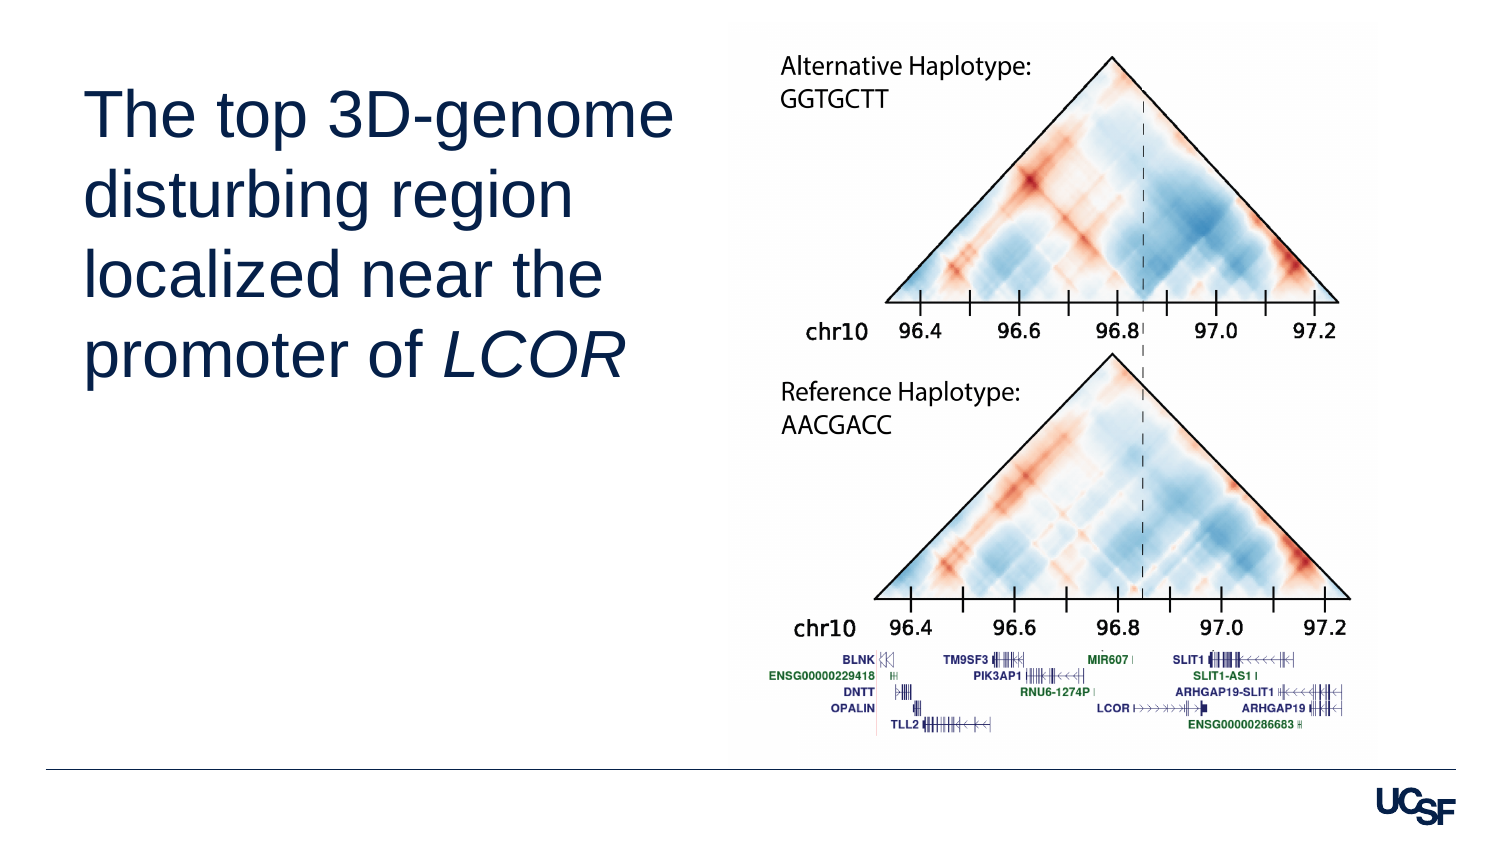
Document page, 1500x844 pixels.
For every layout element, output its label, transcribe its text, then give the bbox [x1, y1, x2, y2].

text_box The top 3D-genome disturbing region localized near the promoter of LCOR [68, 63, 696, 399]
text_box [728, 22, 1378, 768]
